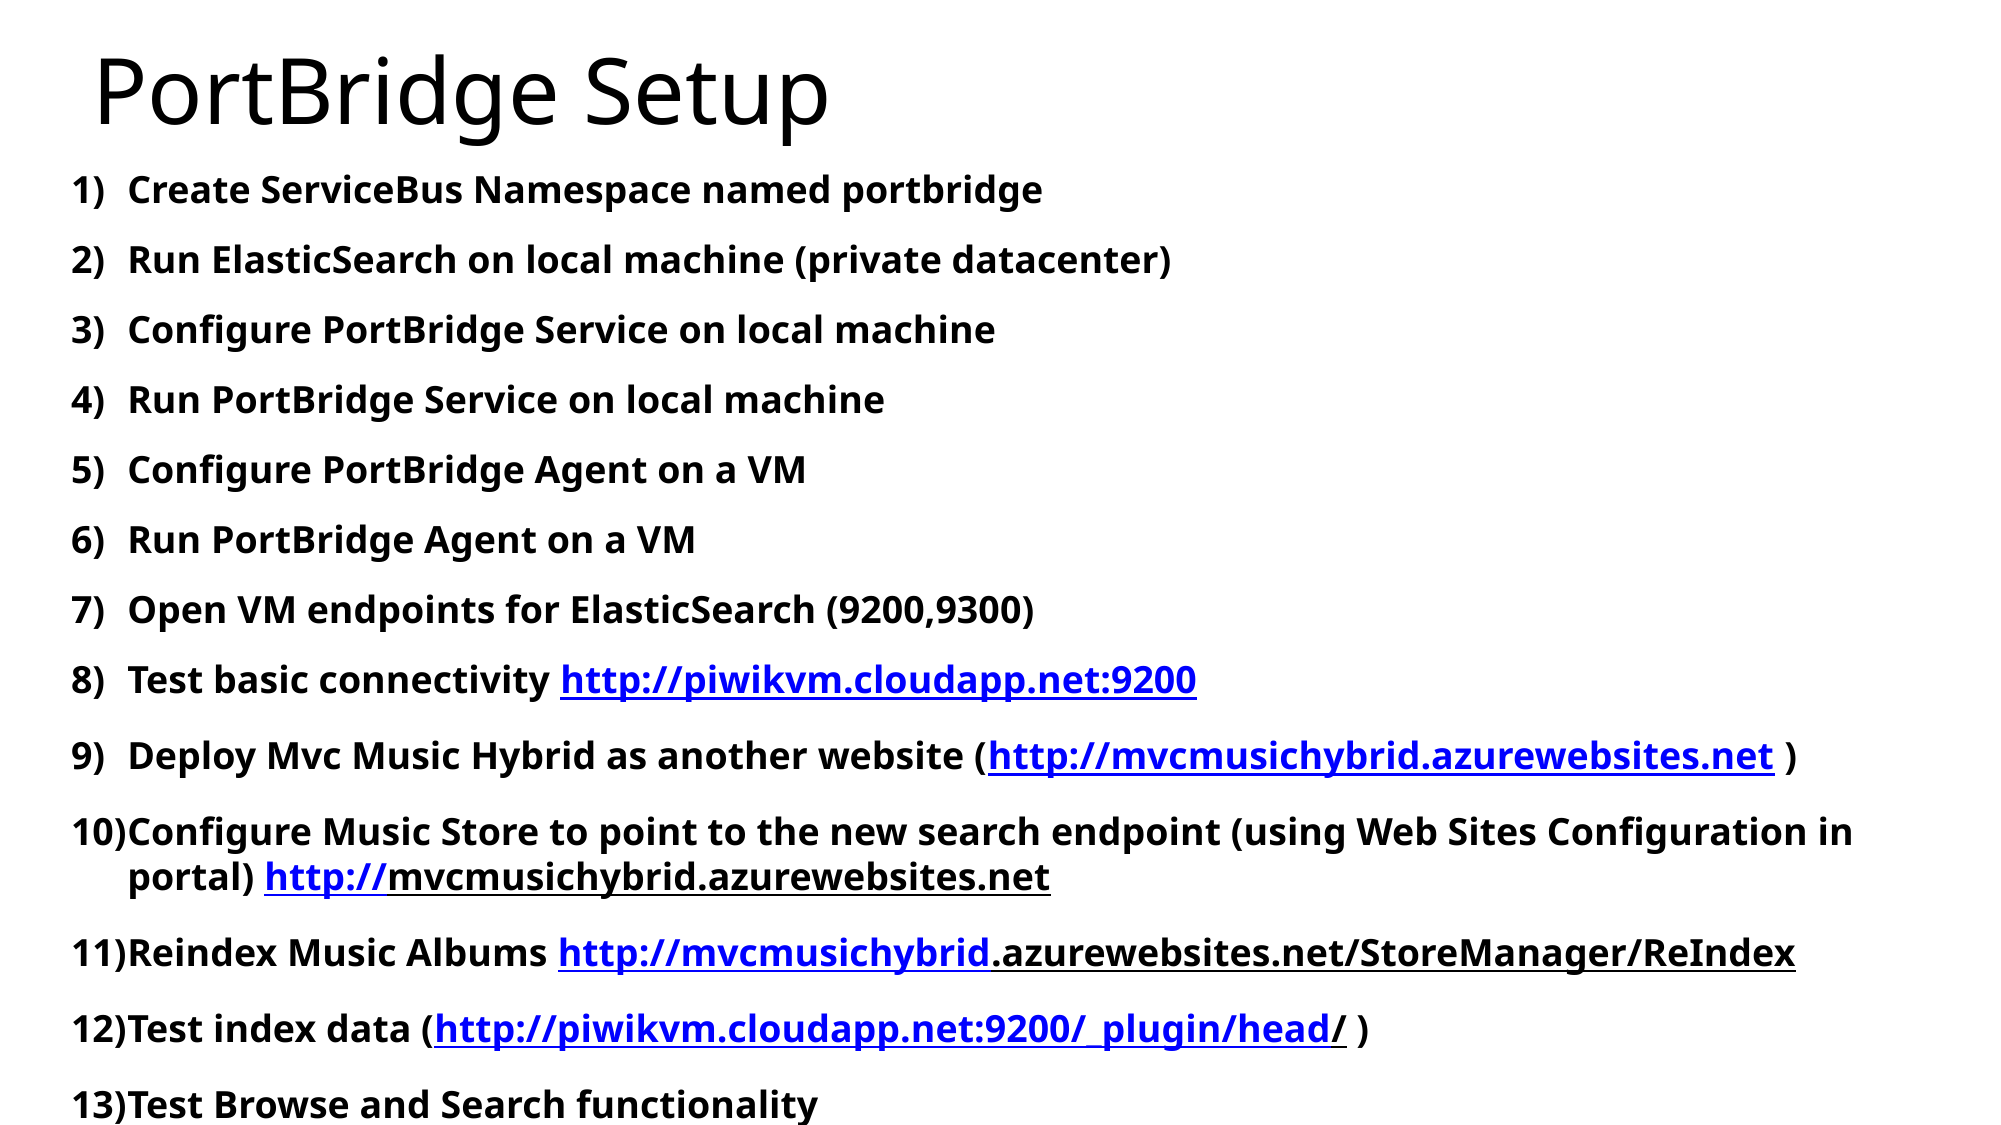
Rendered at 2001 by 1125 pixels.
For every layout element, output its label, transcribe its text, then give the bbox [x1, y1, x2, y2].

title PortBridge Setup [62, 29, 1953, 142]
list Create ServiceBus Namespace named portbridge Run ElasticSearch on local machine (private datacenter) Configure PortBridge Service on local machine Run PortBridge Service on local machine Configure PortBridge Agent on a VM Run PortBridge Agent on a VM Open VM endpoints for ElasticSearch (9200,9300) Test basic connectivity http://piwikvm.cloudapp.net:9200 Deploy Mvc Music Hybrid as another website (http://mvcmusichybrid.azurewebsites.net ) Configure Music Store to point to the new search endpoint (using Web Sites Configuration in portal) http://mvcmusichybrid.azurewebsites.net Reindex Music Albums http://mvcmusichybrid.azurewebsites.net/StoreManager/ReIndex Test index data (http://piwikvm.cloudapp.net:9200/_plugin/head/ ) Test Browse and Search functionality [41, 142, 1953, 1095]
